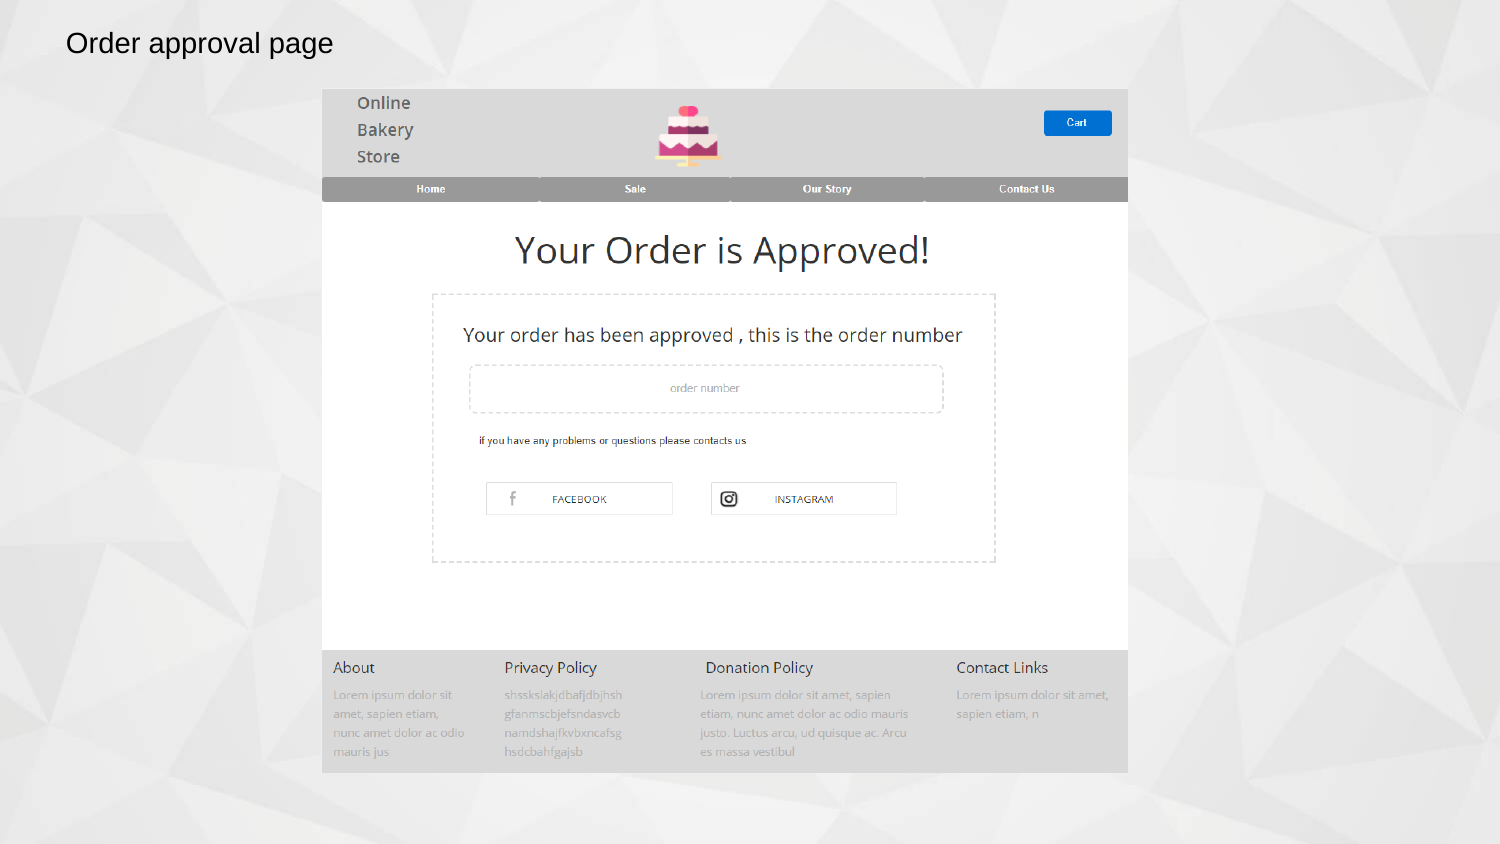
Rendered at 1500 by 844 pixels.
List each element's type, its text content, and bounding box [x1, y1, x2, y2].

text_box Order approval page [50, 8, 915, 110]
picture [0, 0, 1500, 844]
